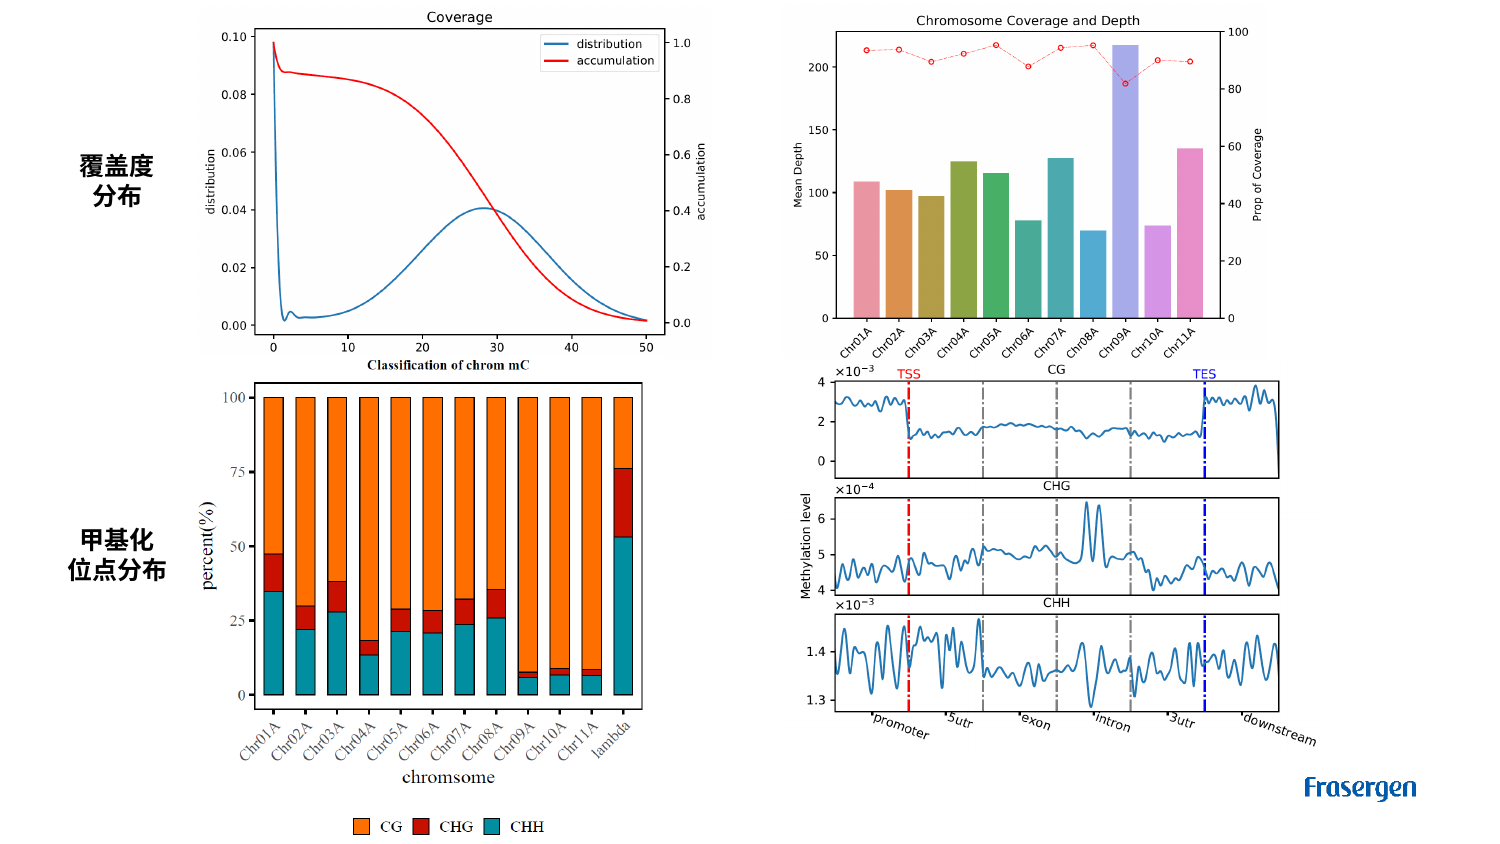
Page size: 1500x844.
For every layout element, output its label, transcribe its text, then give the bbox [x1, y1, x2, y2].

picture [174, 3, 713, 842]
text_box 甲基化 位点分布 [44, 516, 174, 592]
picture [1305, 777, 1416, 802]
text_box 覆盖度 分布 [59, 143, 175, 218]
picture [781, 3, 1319, 752]
